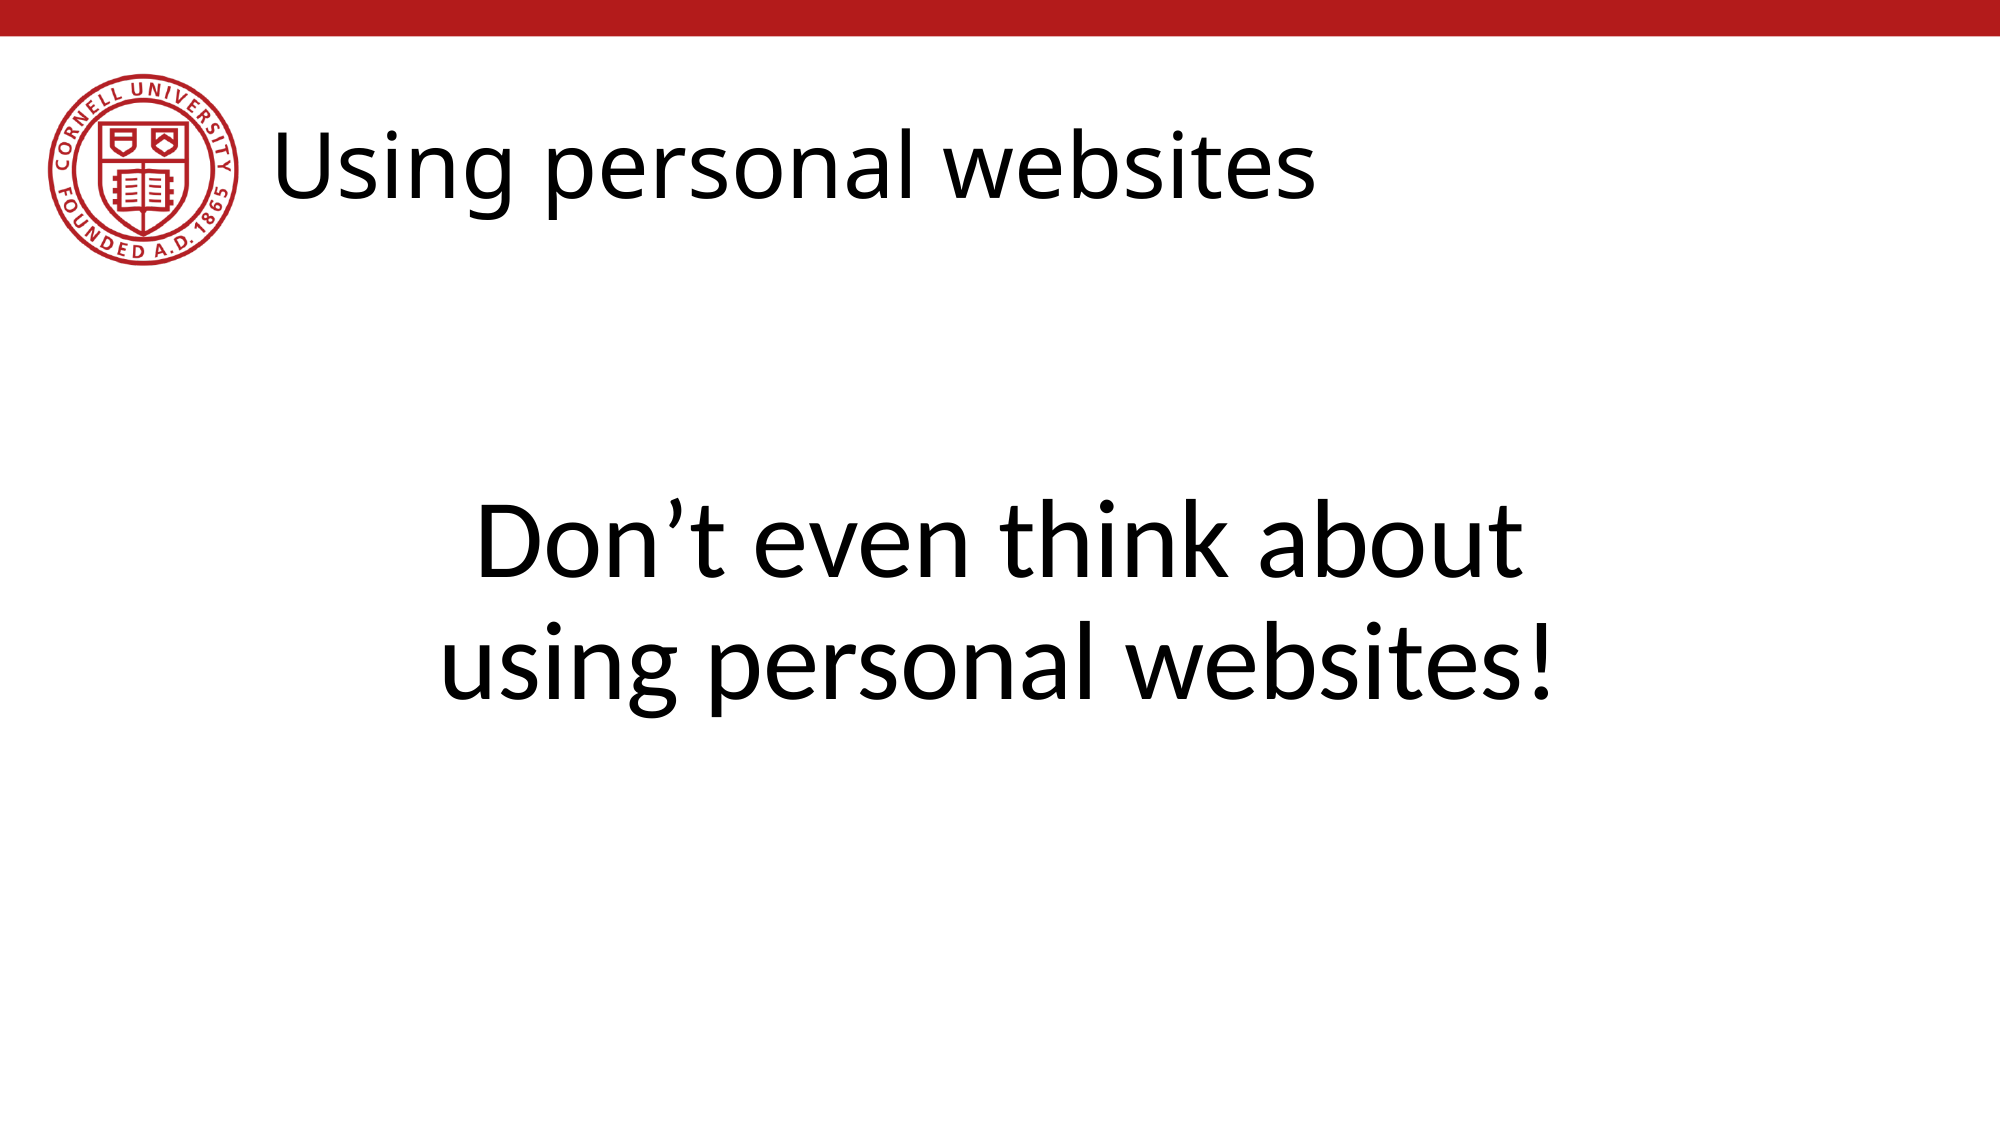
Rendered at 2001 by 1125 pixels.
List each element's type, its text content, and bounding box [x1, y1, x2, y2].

list Don’t even think about using personal websites! [353, 473, 1647, 1017]
picture [39, 65, 255, 274]
title Using personal websites [255, 59, 1860, 278]
